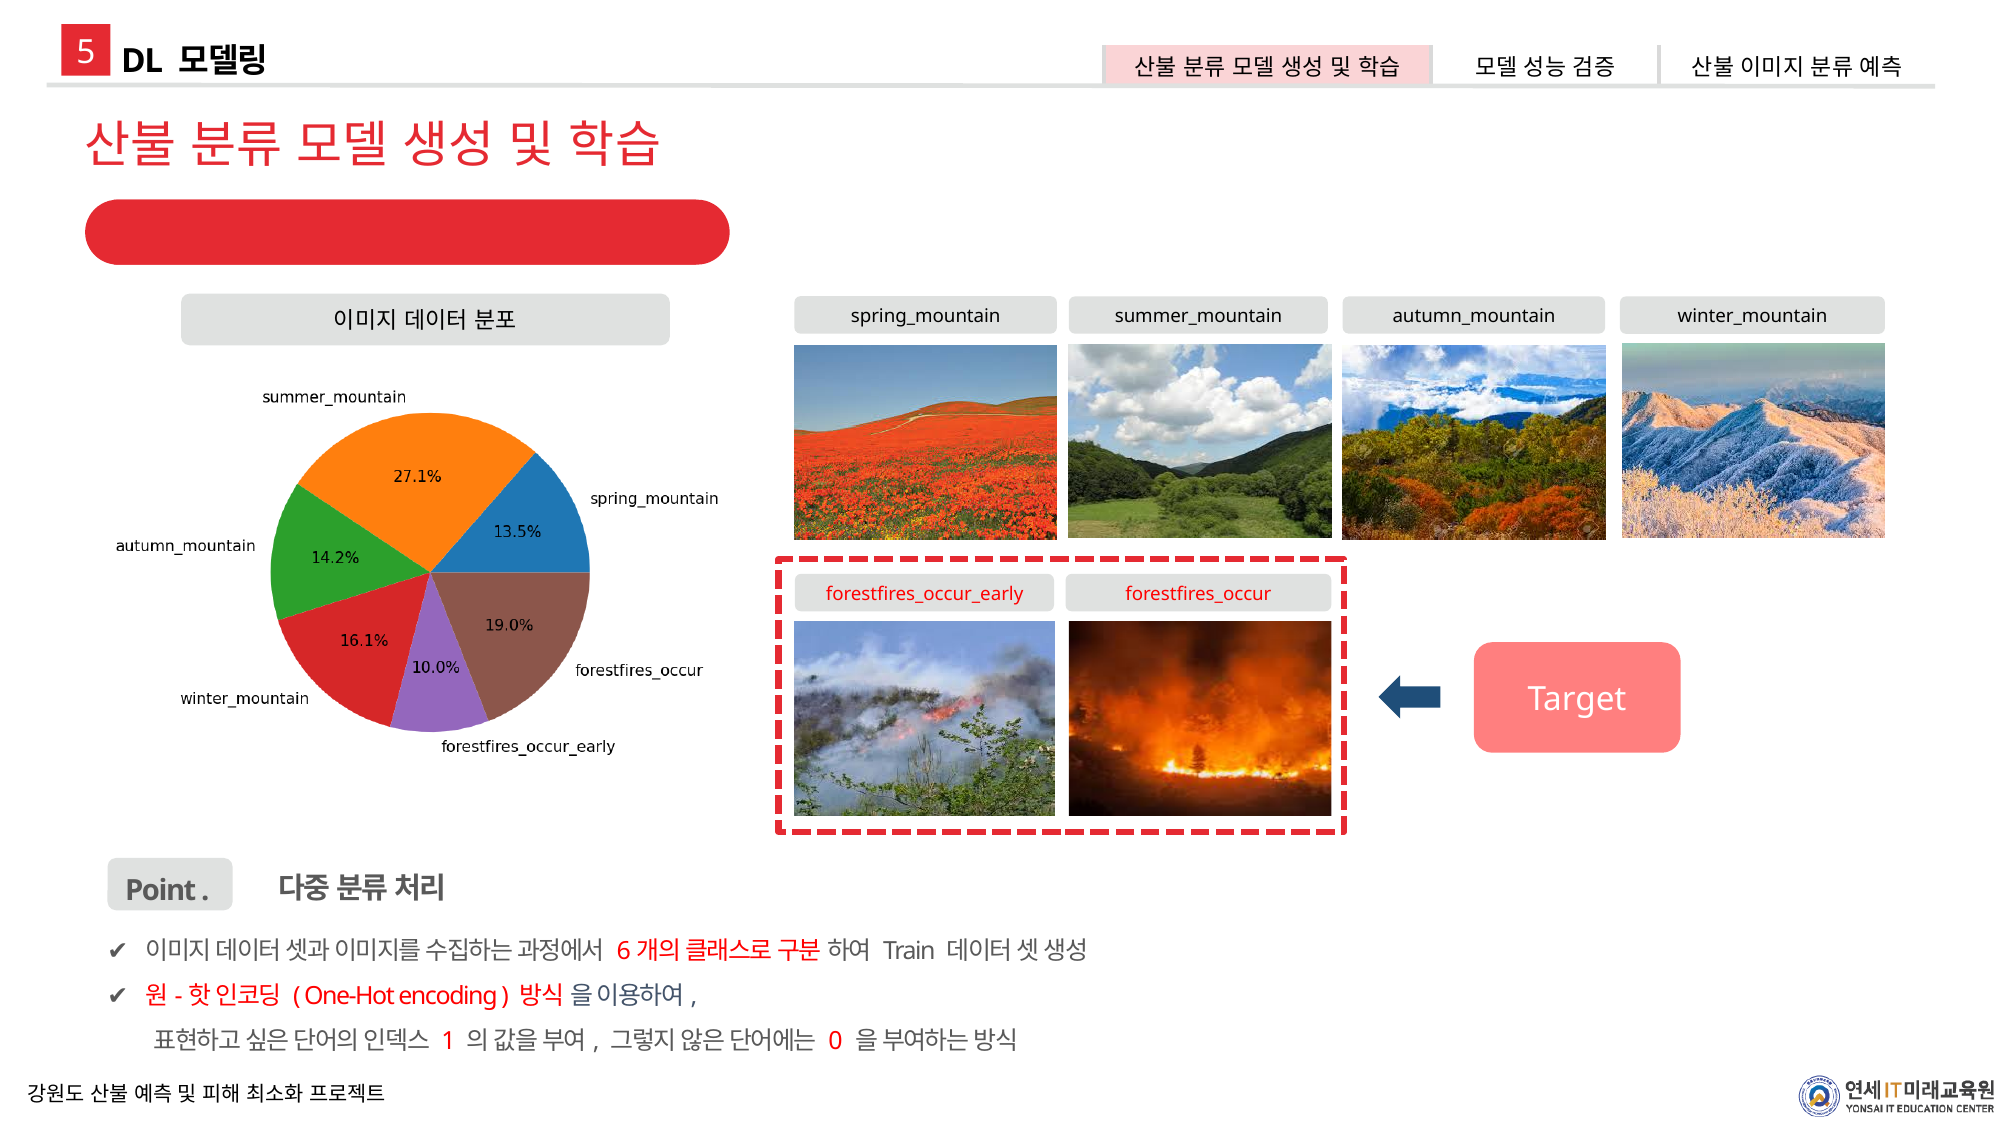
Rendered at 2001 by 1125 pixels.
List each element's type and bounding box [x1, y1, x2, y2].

table_header [1106, 45, 1429, 83]
text_box [1068, 296, 1328, 334]
picture [1068, 344, 1332, 538]
picture [1798, 1075, 2000, 1117]
text_box [778, 559, 1344, 832]
table_header [1433, 45, 1657, 83]
text_box [61, 24, 264, 79]
picture [1342, 345, 1606, 540]
text_box [181, 293, 670, 346]
table_header [1661, 45, 1935, 83]
picture [794, 345, 1057, 540]
picture [1622, 343, 1885, 538]
text_box [85, 112, 682, 173]
text_box [85, 199, 730, 268]
text_box [794, 296, 1057, 334]
text_box [1619, 296, 1885, 334]
text_box [1473, 642, 1681, 753]
text_box [1342, 296, 1606, 334]
picture [794, 621, 1054, 816]
picture [1068, 621, 1332, 816]
picture [108, 365, 726, 779]
text_box [27, 1081, 386, 1107]
text_box [1378, 675, 1441, 719]
text_box [107, 852, 1258, 1065]
